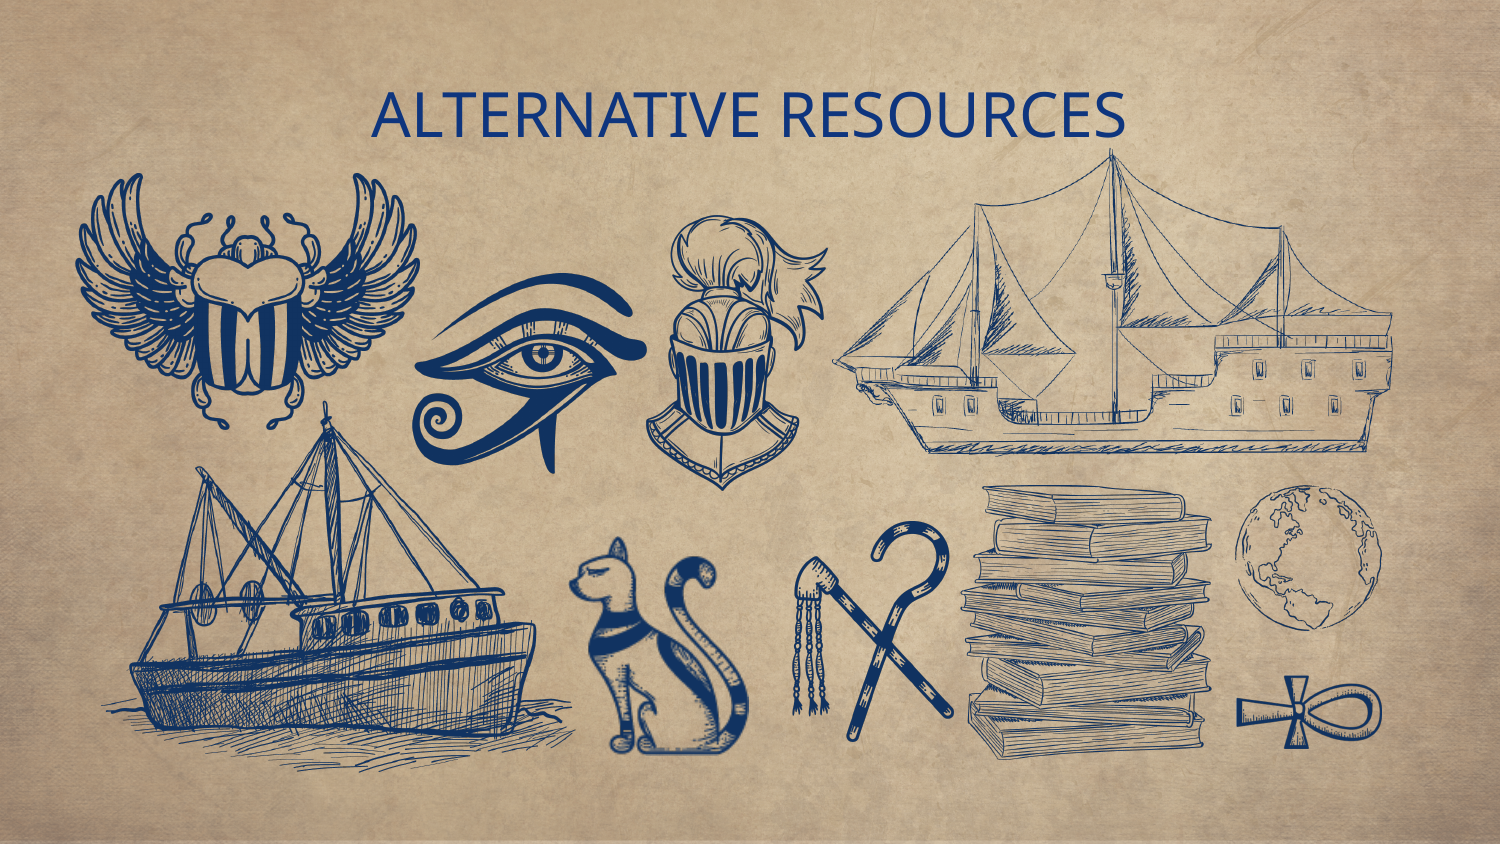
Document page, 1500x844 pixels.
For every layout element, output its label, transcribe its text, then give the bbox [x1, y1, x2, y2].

picture [0, 0, 1500, 844]
title ALTERNATIVE RESOURCES [326, 60, 1174, 155]
